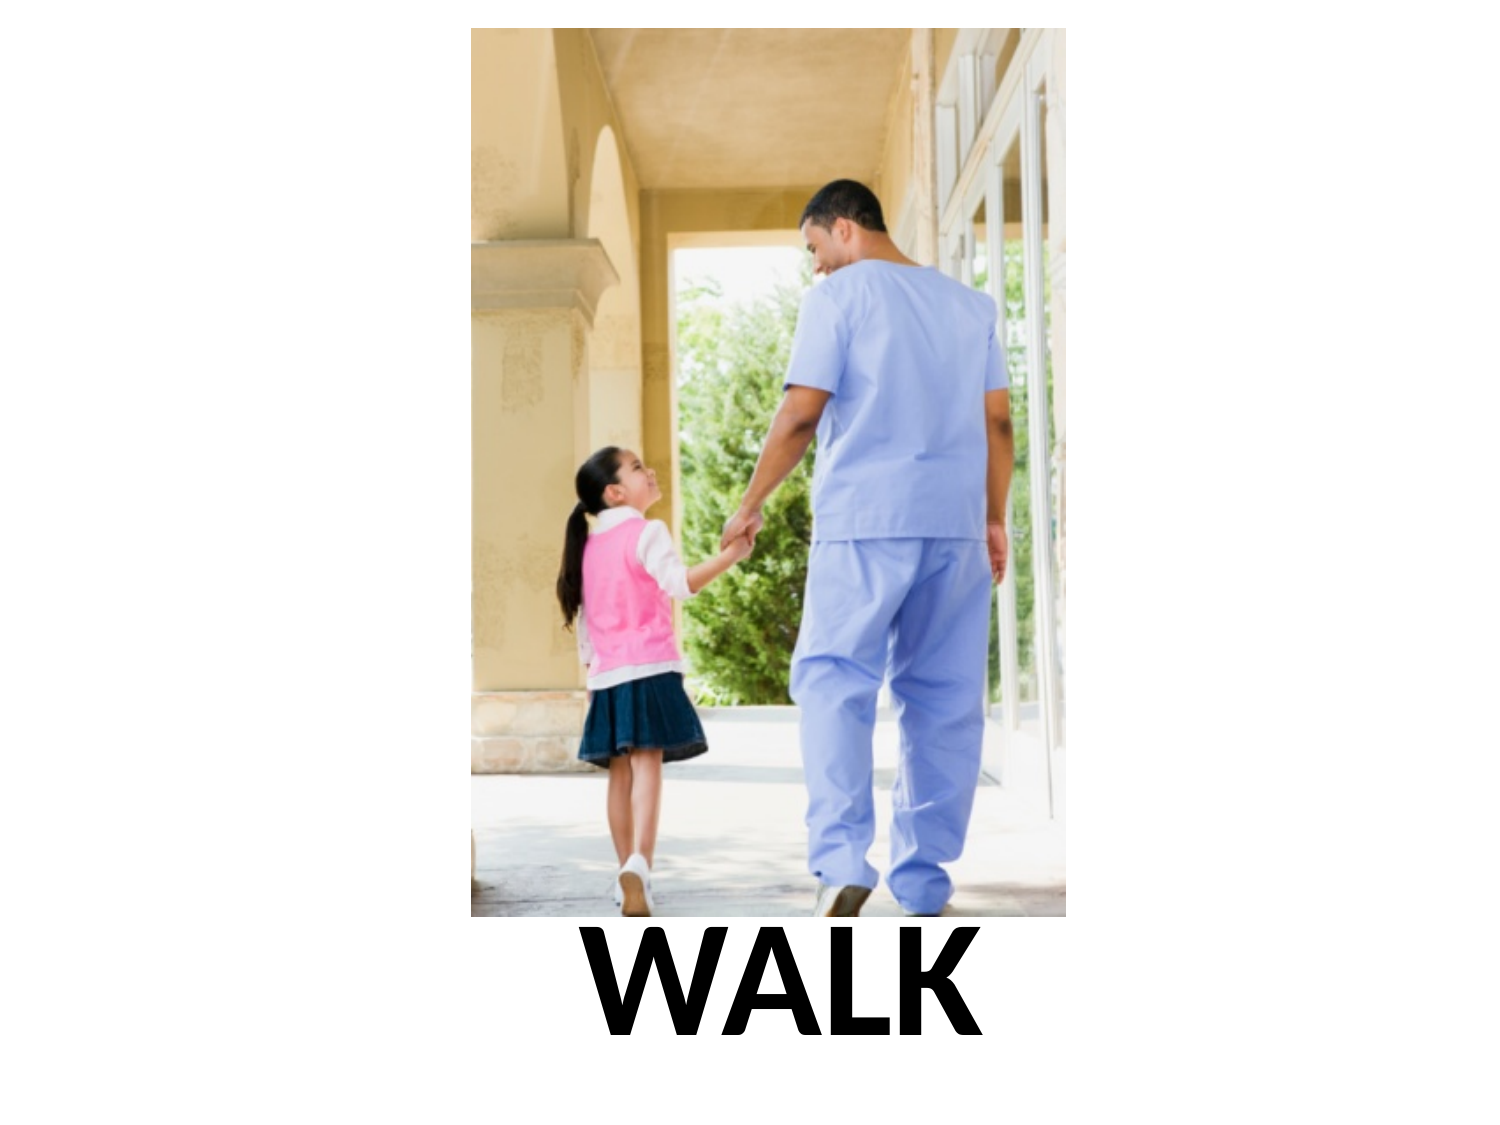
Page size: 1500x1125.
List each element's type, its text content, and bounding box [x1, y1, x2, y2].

picture [471, 28, 1066, 917]
subtitle WALK [256, 861, 1307, 1125]
